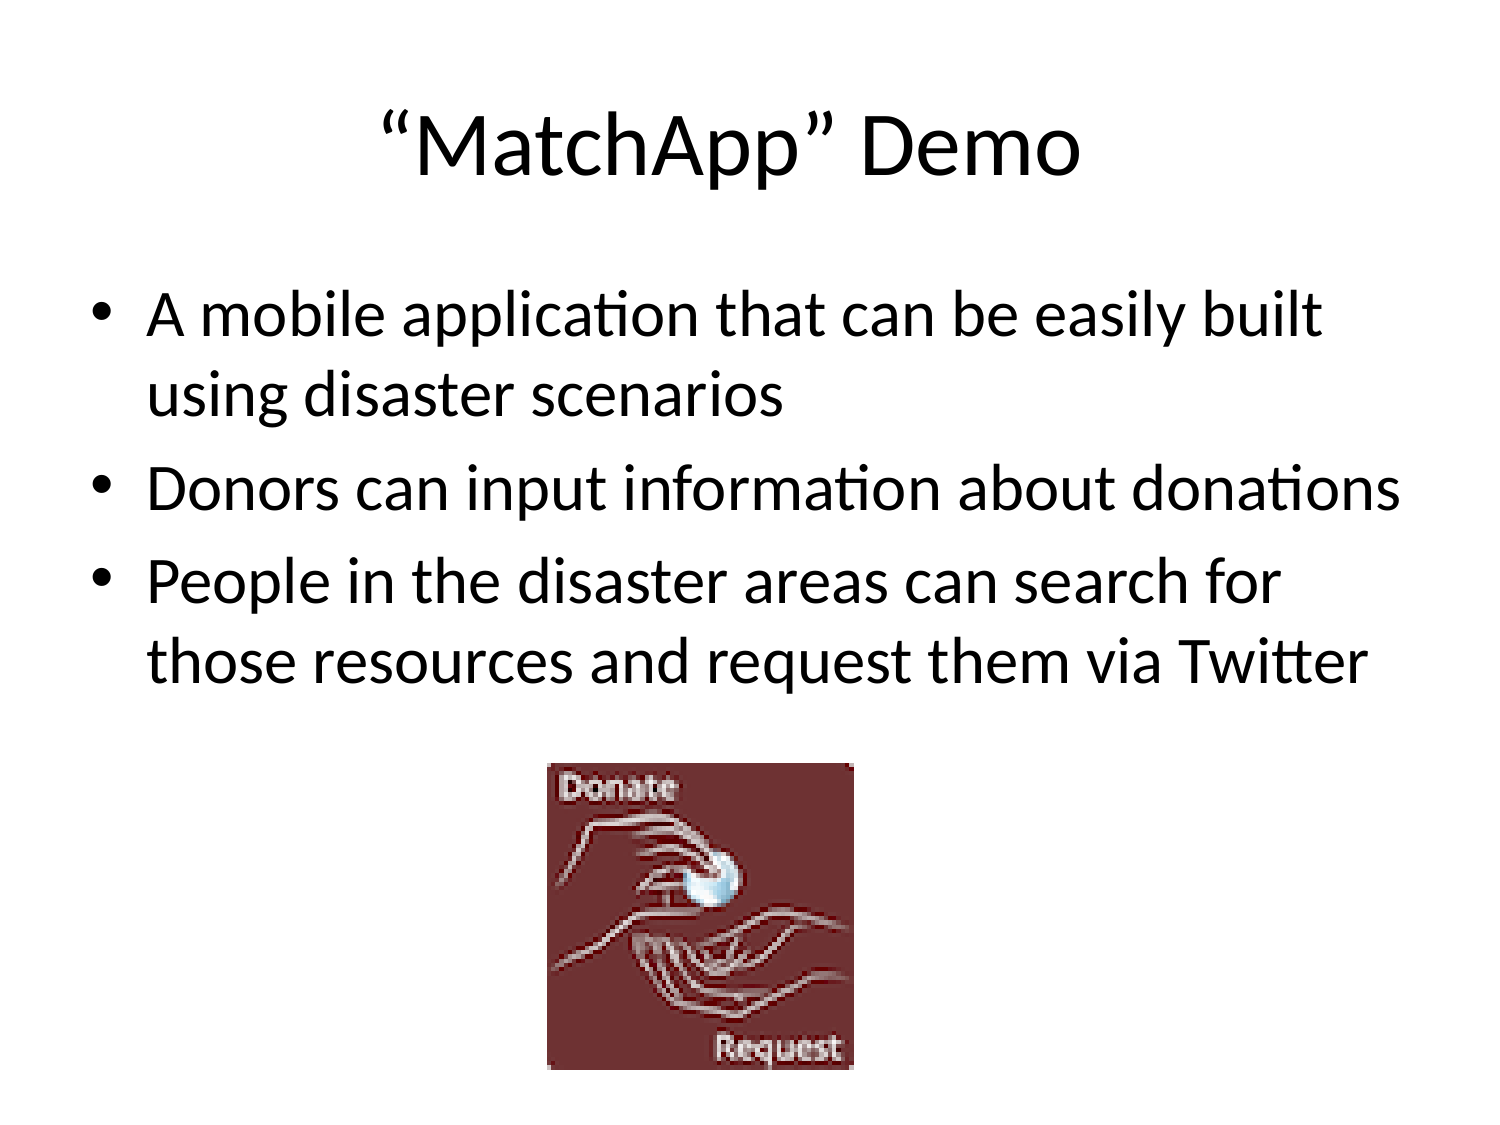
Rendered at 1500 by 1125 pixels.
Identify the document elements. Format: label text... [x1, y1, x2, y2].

picture [547, 763, 855, 1071]
title “MatchApp” Demo [75, 45, 1425, 233]
list A mobile application that can be easily built using disaster scenarios Donors can input information about donations People in the disaster areas can search for those resources and request them via Twitter [75, 262, 1425, 1005]
